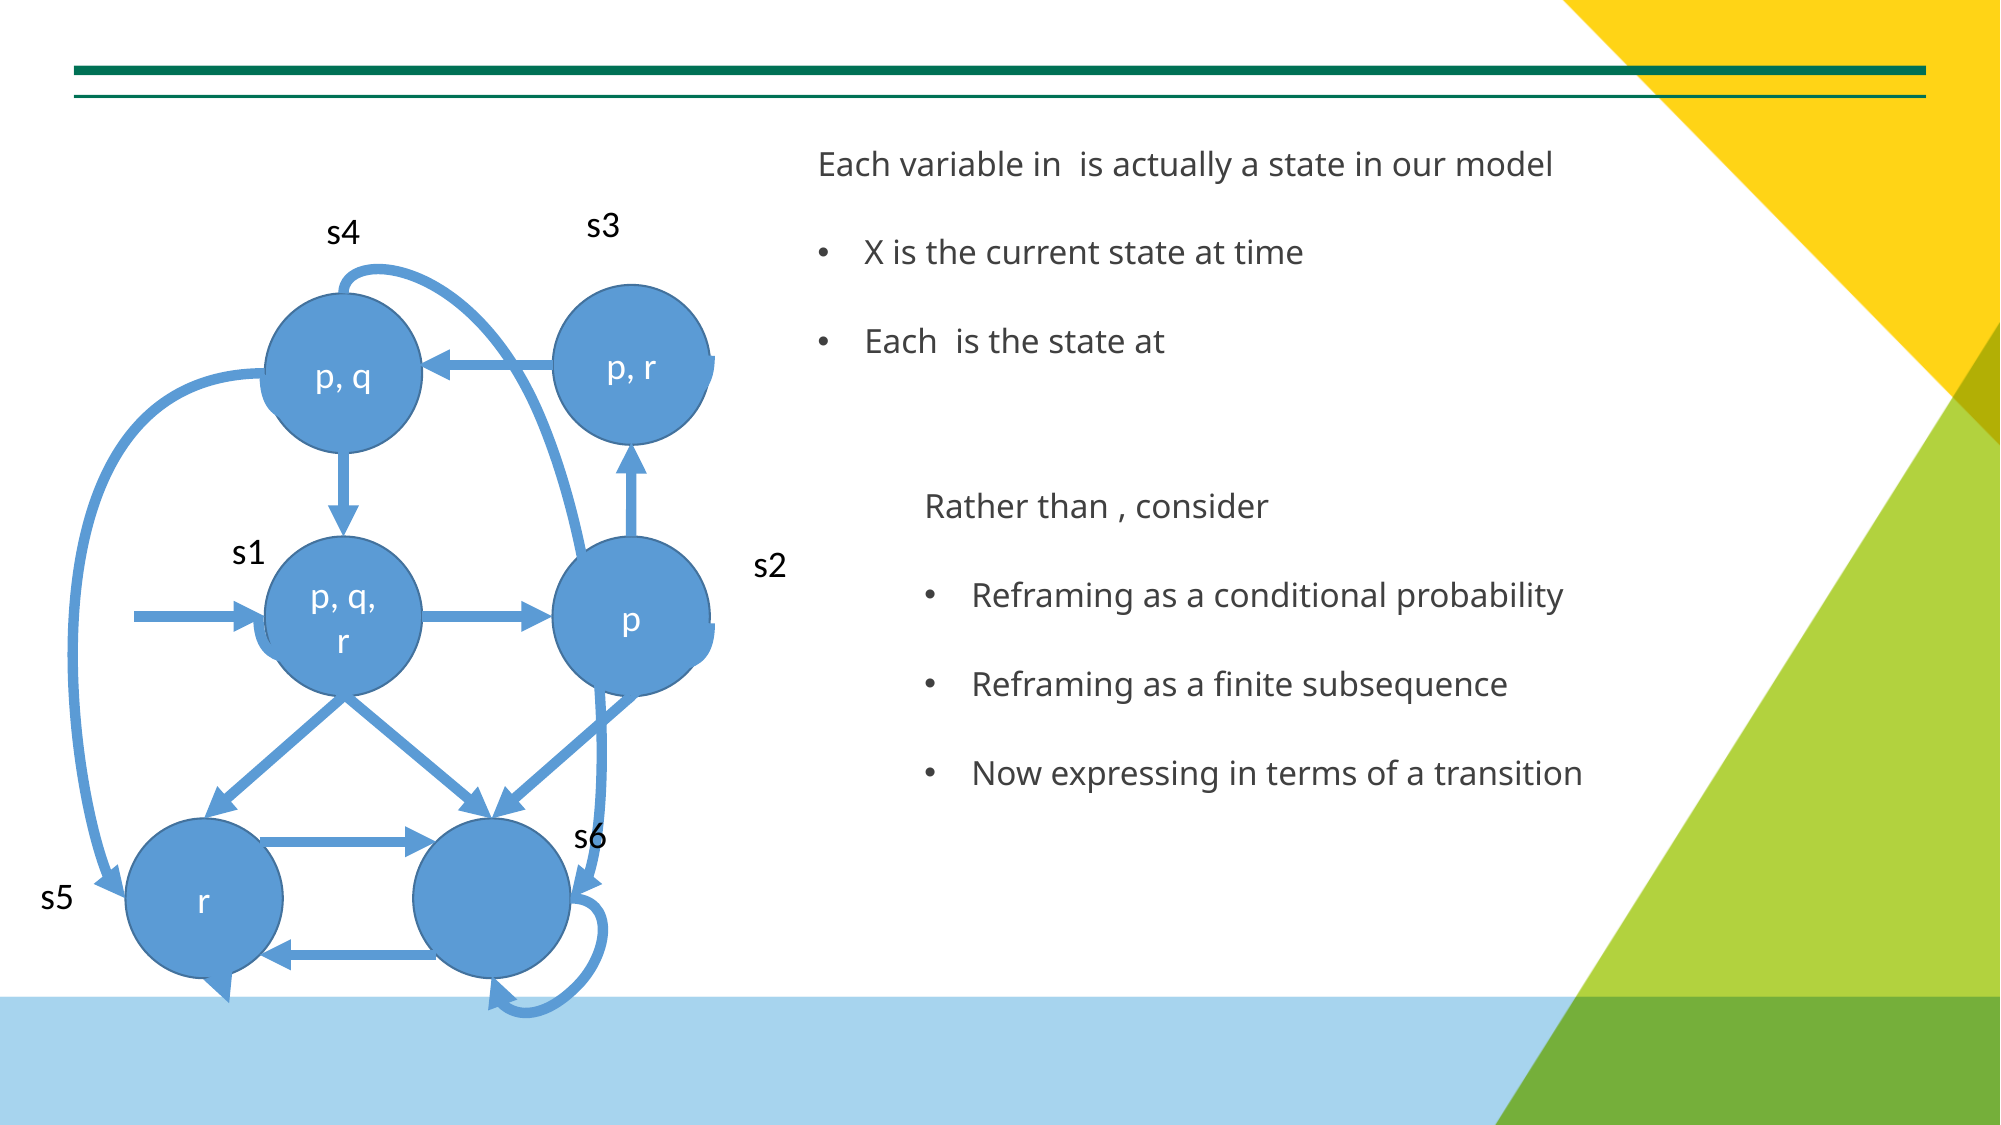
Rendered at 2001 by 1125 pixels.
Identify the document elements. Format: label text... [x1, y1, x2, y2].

text_box r [124, 847, 284, 974]
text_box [344, 710, 491, 819]
picture [0, 0, 2000, 1125]
text_box [412, 819, 572, 980]
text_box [258, 616, 337, 697]
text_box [154, 482, 760, 710]
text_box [491, 710, 632, 819]
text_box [265, 710, 344, 819]
text_box s5 [25, 864, 90, 925]
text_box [491, 898, 571, 979]
text_box s3 [571, 192, 636, 252]
text_box p, q [263, 292, 424, 455]
text_box p, r [551, 283, 711, 446]
text_box s4 [311, 199, 376, 260]
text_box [150, 923, 230, 1004]
text_box s2 [760, 532, 803, 592]
text_box s6 [558, 819, 623, 864]
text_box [125, 373, 265, 899]
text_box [630, 355, 710, 436]
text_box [265, 374, 344, 455]
